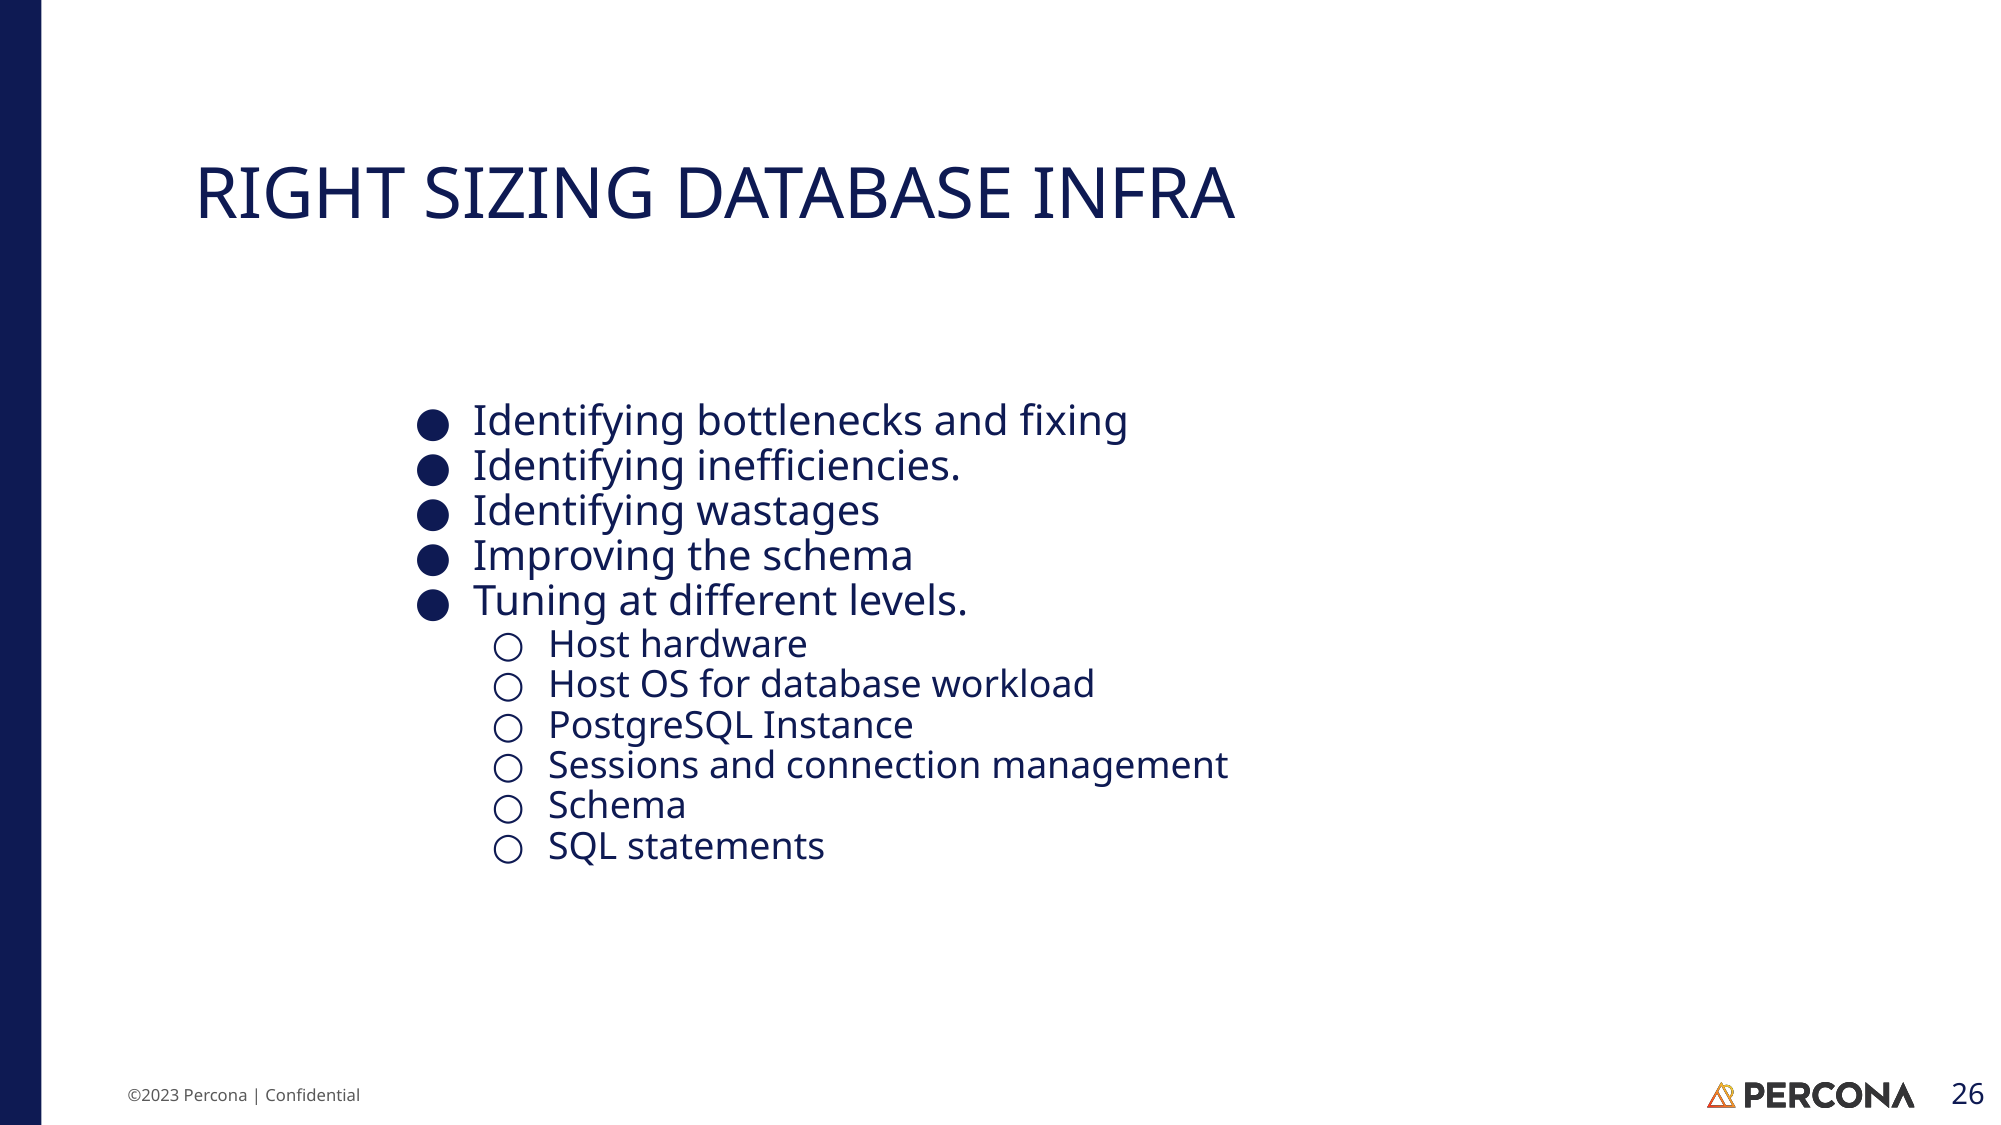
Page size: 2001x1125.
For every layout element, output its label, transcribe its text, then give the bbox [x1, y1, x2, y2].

list Identifying bottlenecks and fixing Identifying inefficiencies. Identifying wastages Improving the schema Tuning at different levels. Host hardware Host OS for database workload PostgreSQL Instance Sessions and connection management Schema SQL statements [383, 275, 1573, 992]
title RIGHT SIZING DATABASE INFRA [179, 124, 1835, 266]
picture [1707, 1082, 1748, 1108]
slide_number ‹#› [1748, 1065, 2000, 1125]
